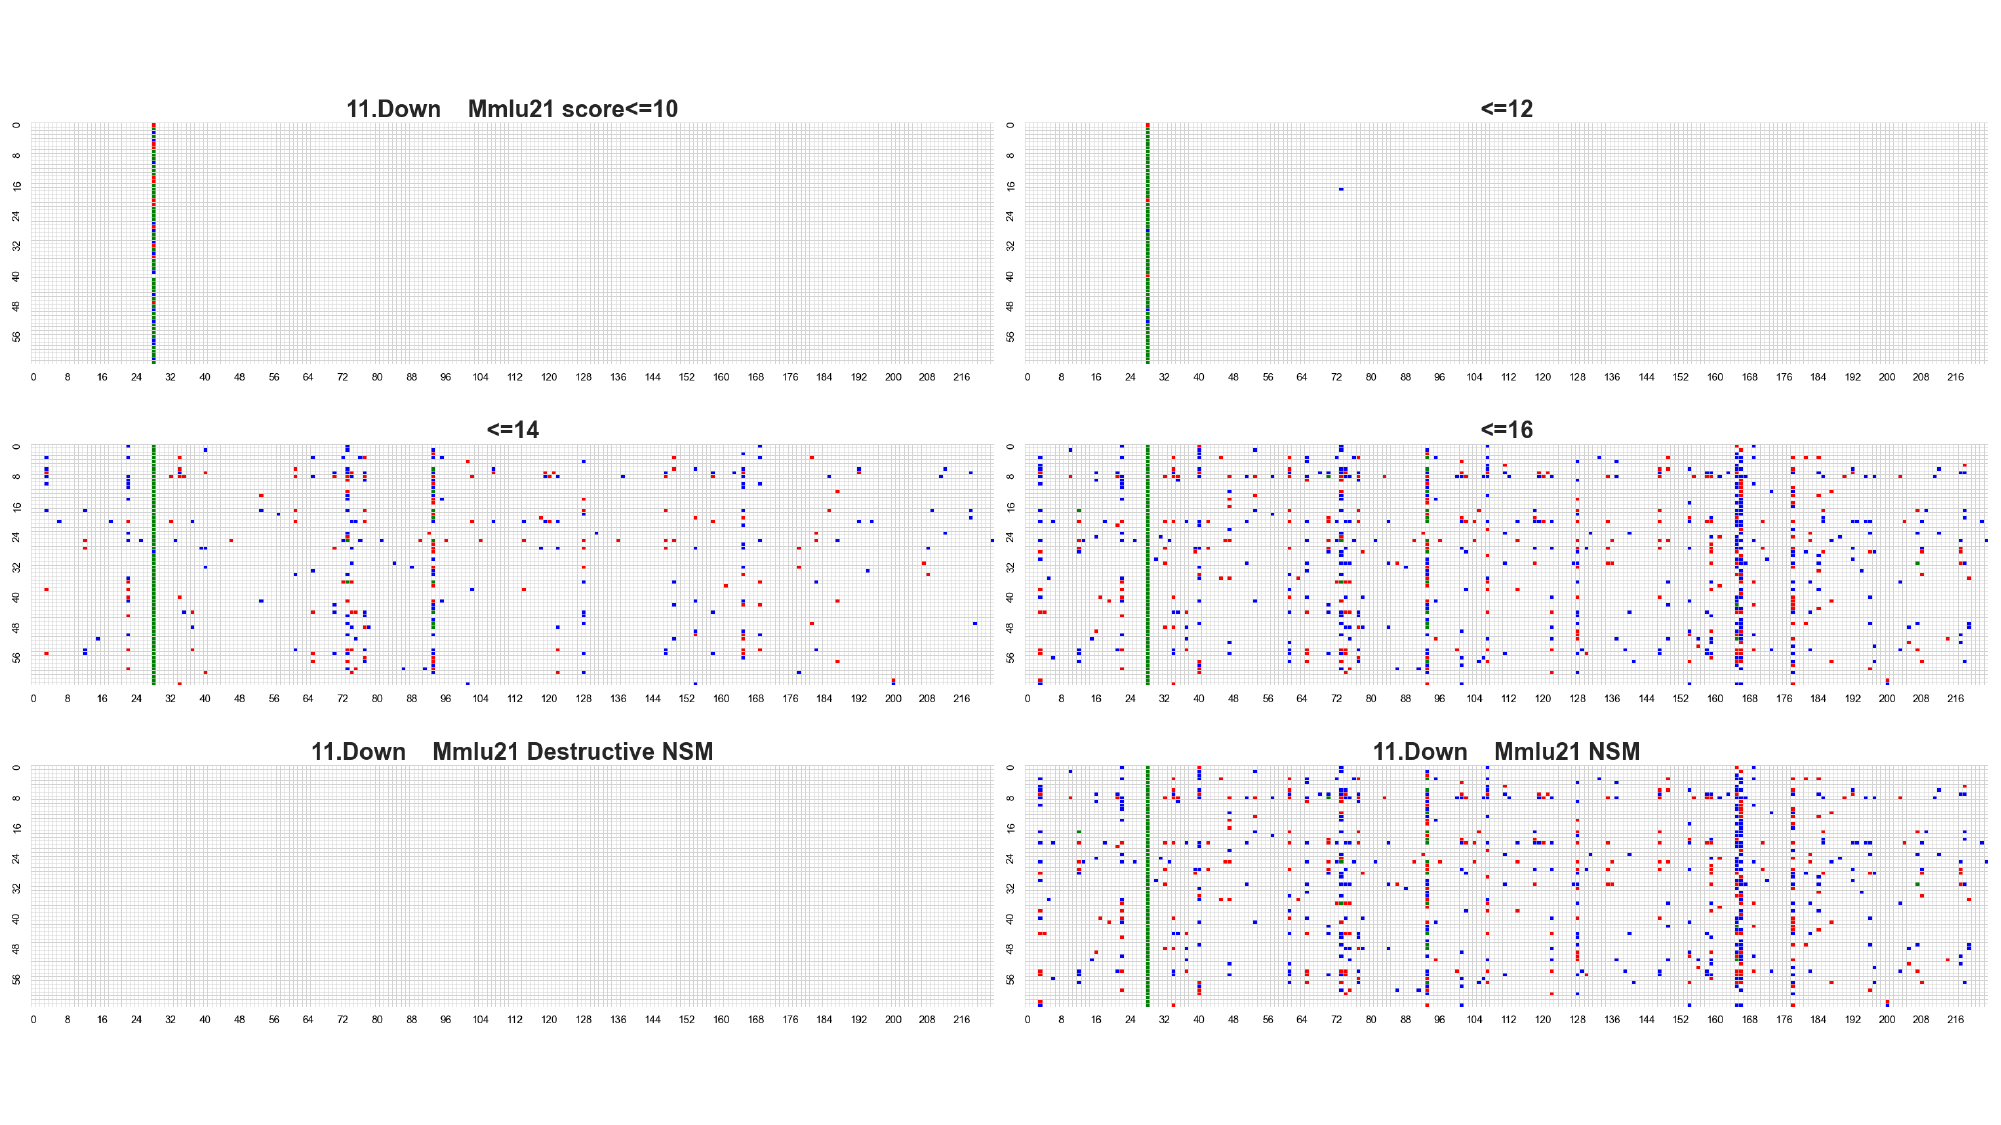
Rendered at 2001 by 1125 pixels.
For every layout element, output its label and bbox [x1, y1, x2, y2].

picture [0, 87, 2000, 1037]
